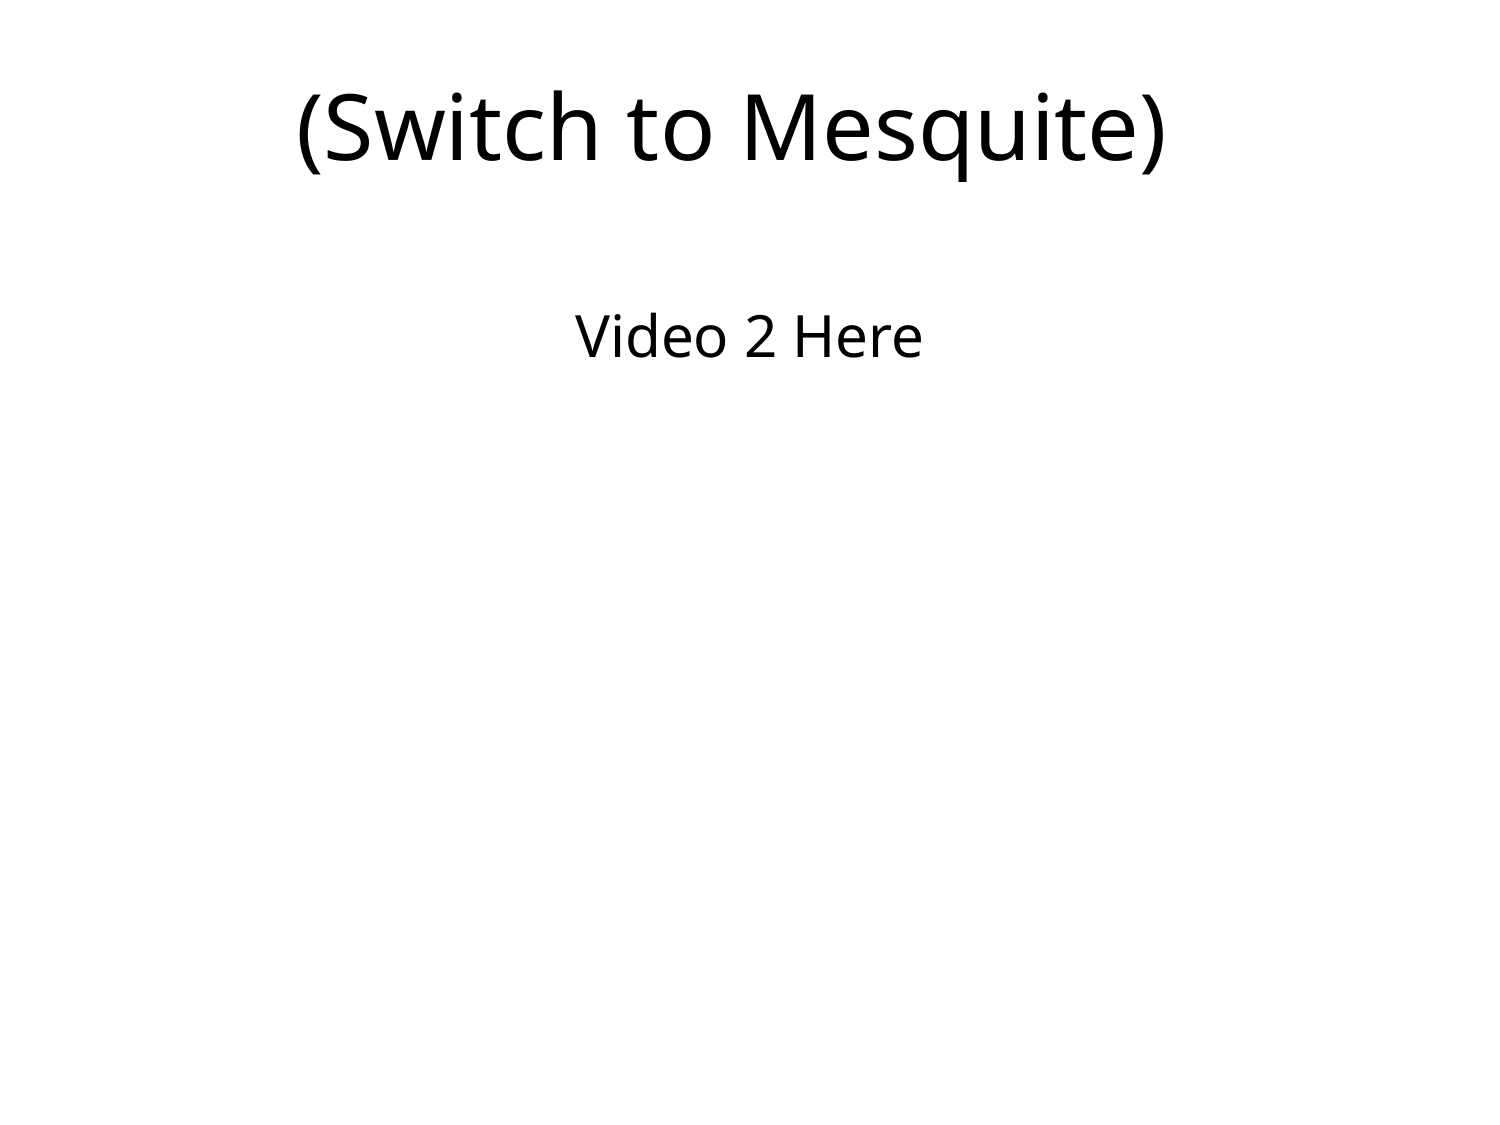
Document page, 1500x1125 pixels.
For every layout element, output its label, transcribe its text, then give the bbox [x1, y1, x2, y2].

title (Switch to Mesquite) [19, 37, 1445, 225]
list Video 2 Here [103, 299, 1397, 1014]
